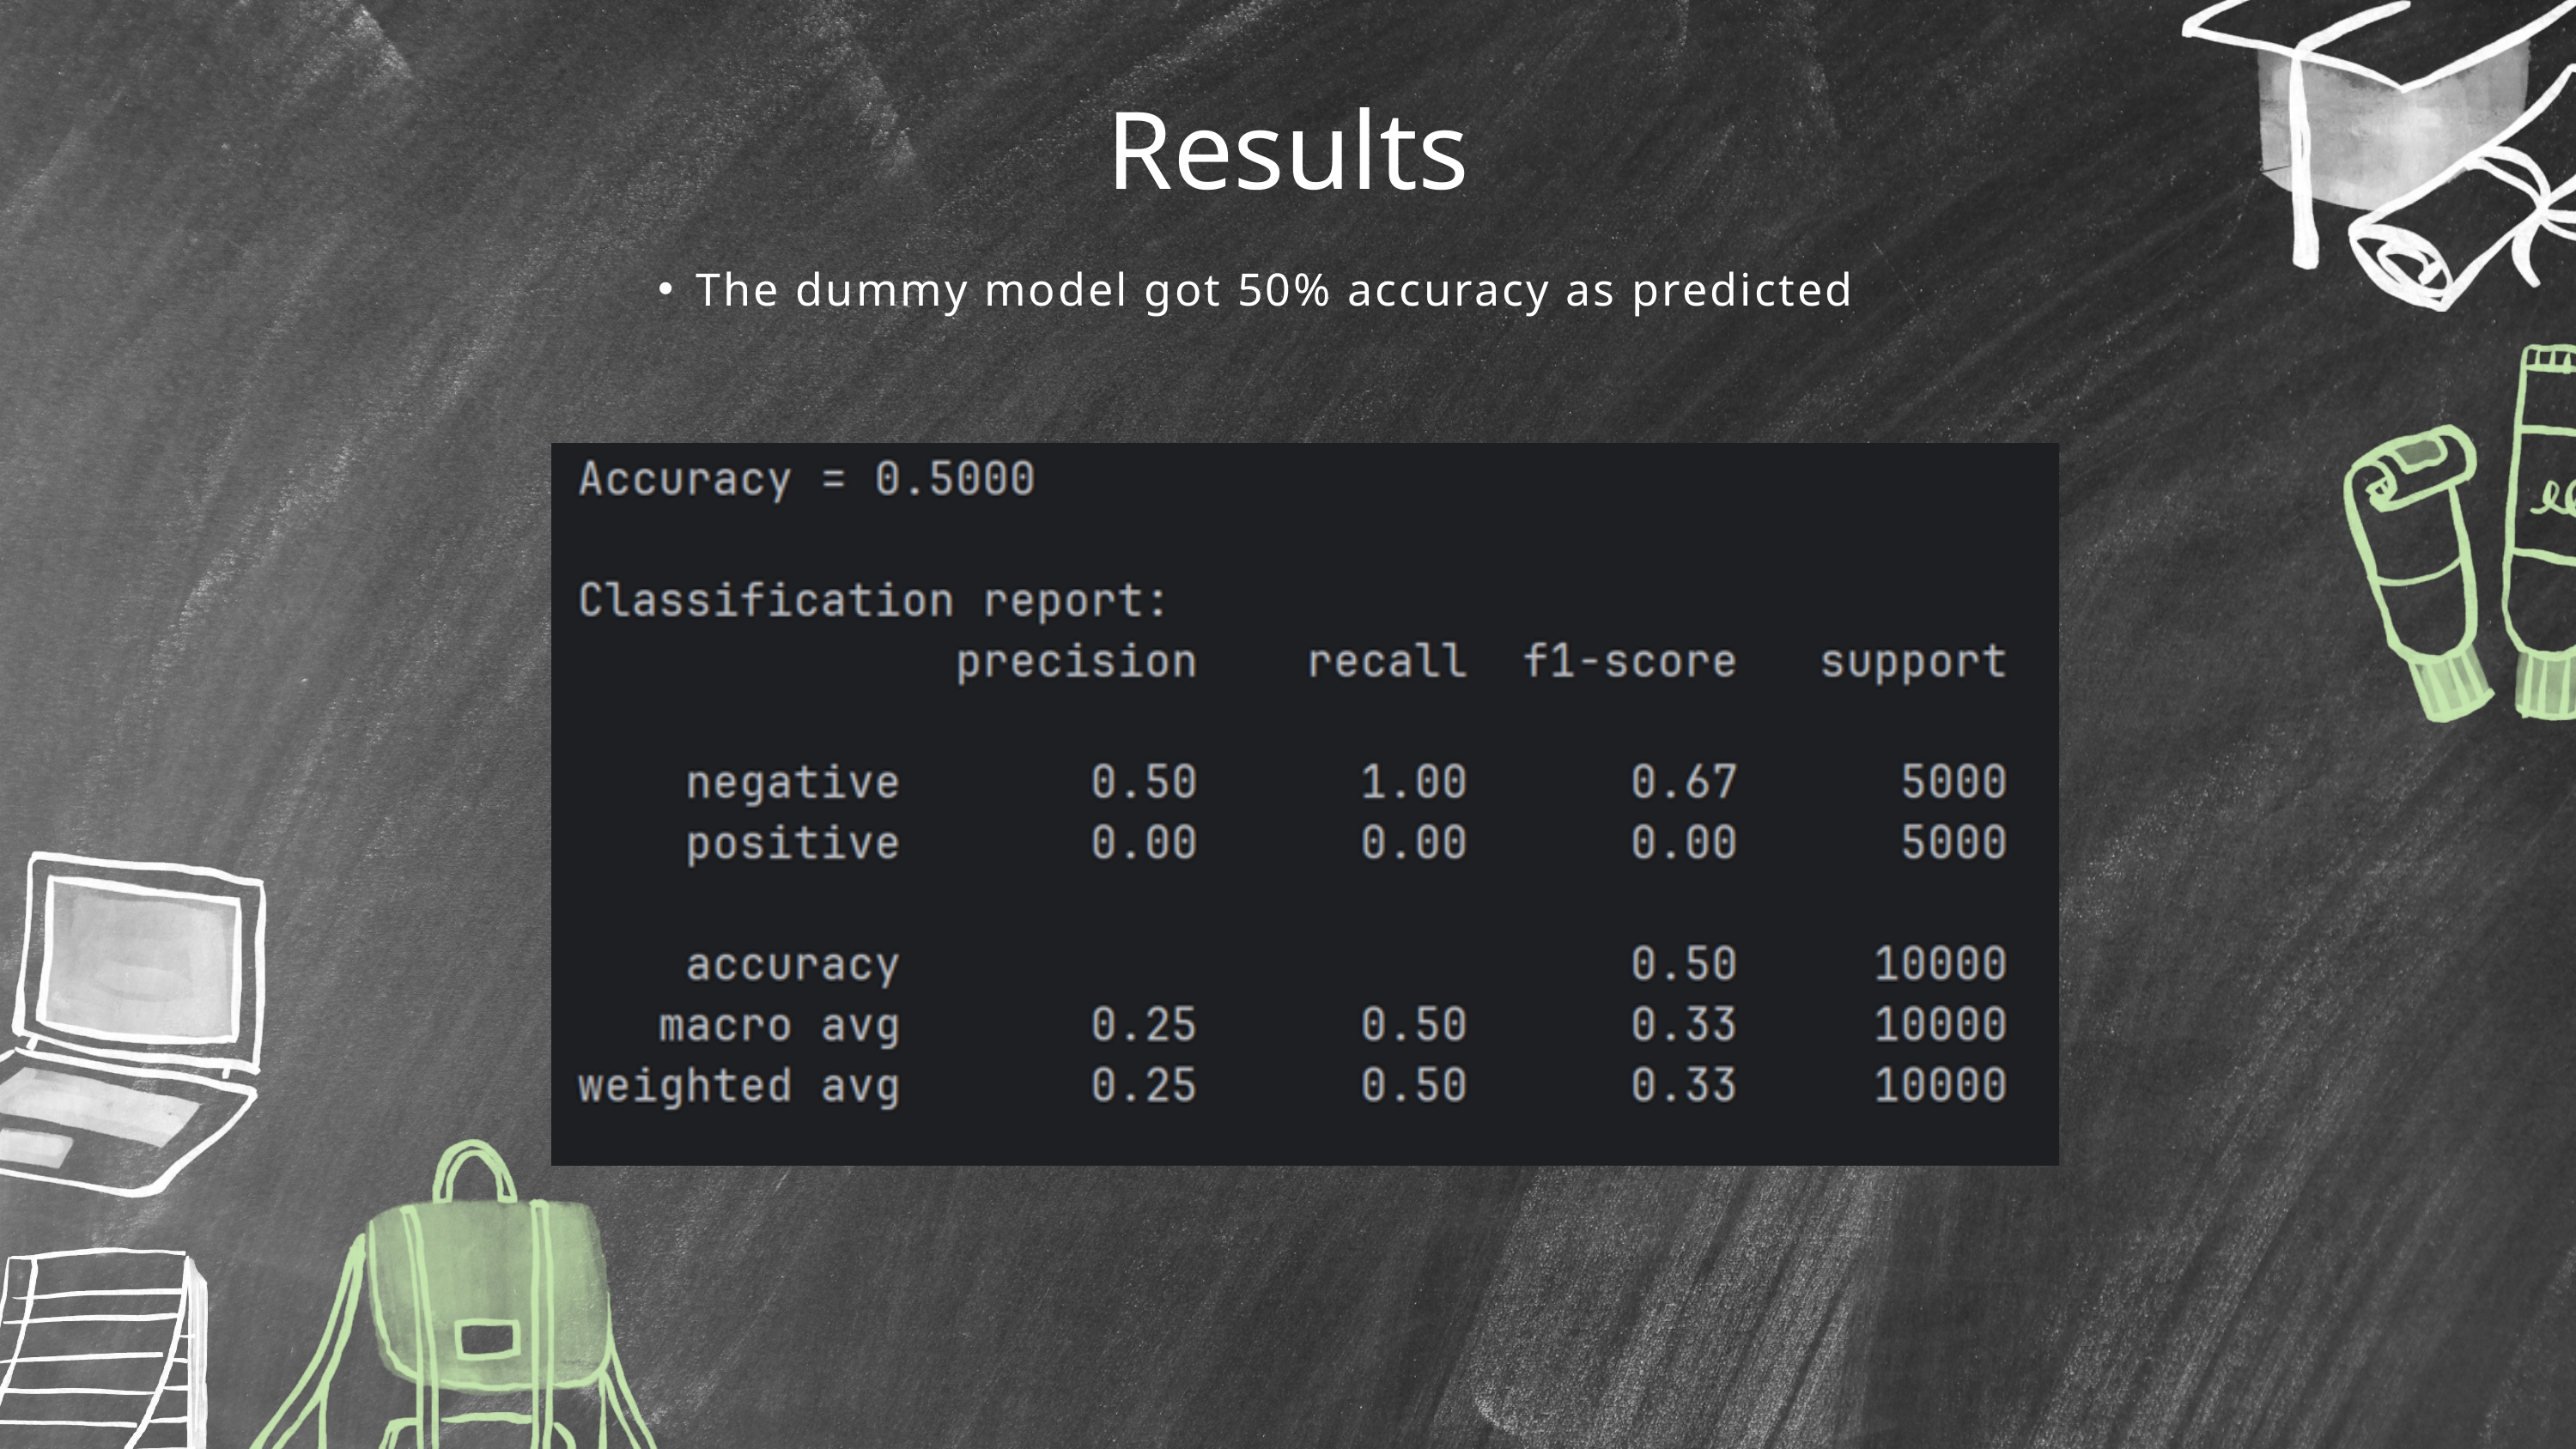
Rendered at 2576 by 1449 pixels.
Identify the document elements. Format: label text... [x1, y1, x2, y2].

text_box [551, 443, 2060, 1166]
text_box The dummy model got 50% accuracy as predicted [619, 254, 1957, 316]
text_box [0, 1246, 209, 1449]
text_box [2181, 0, 2576, 312]
text_box [0, 0, 2576, 1449]
text_box [0, 850, 268, 1199]
text_box [2342, 343, 2576, 724]
text_box Results [767, 70, 1809, 211]
text_box [241, 1138, 669, 1449]
